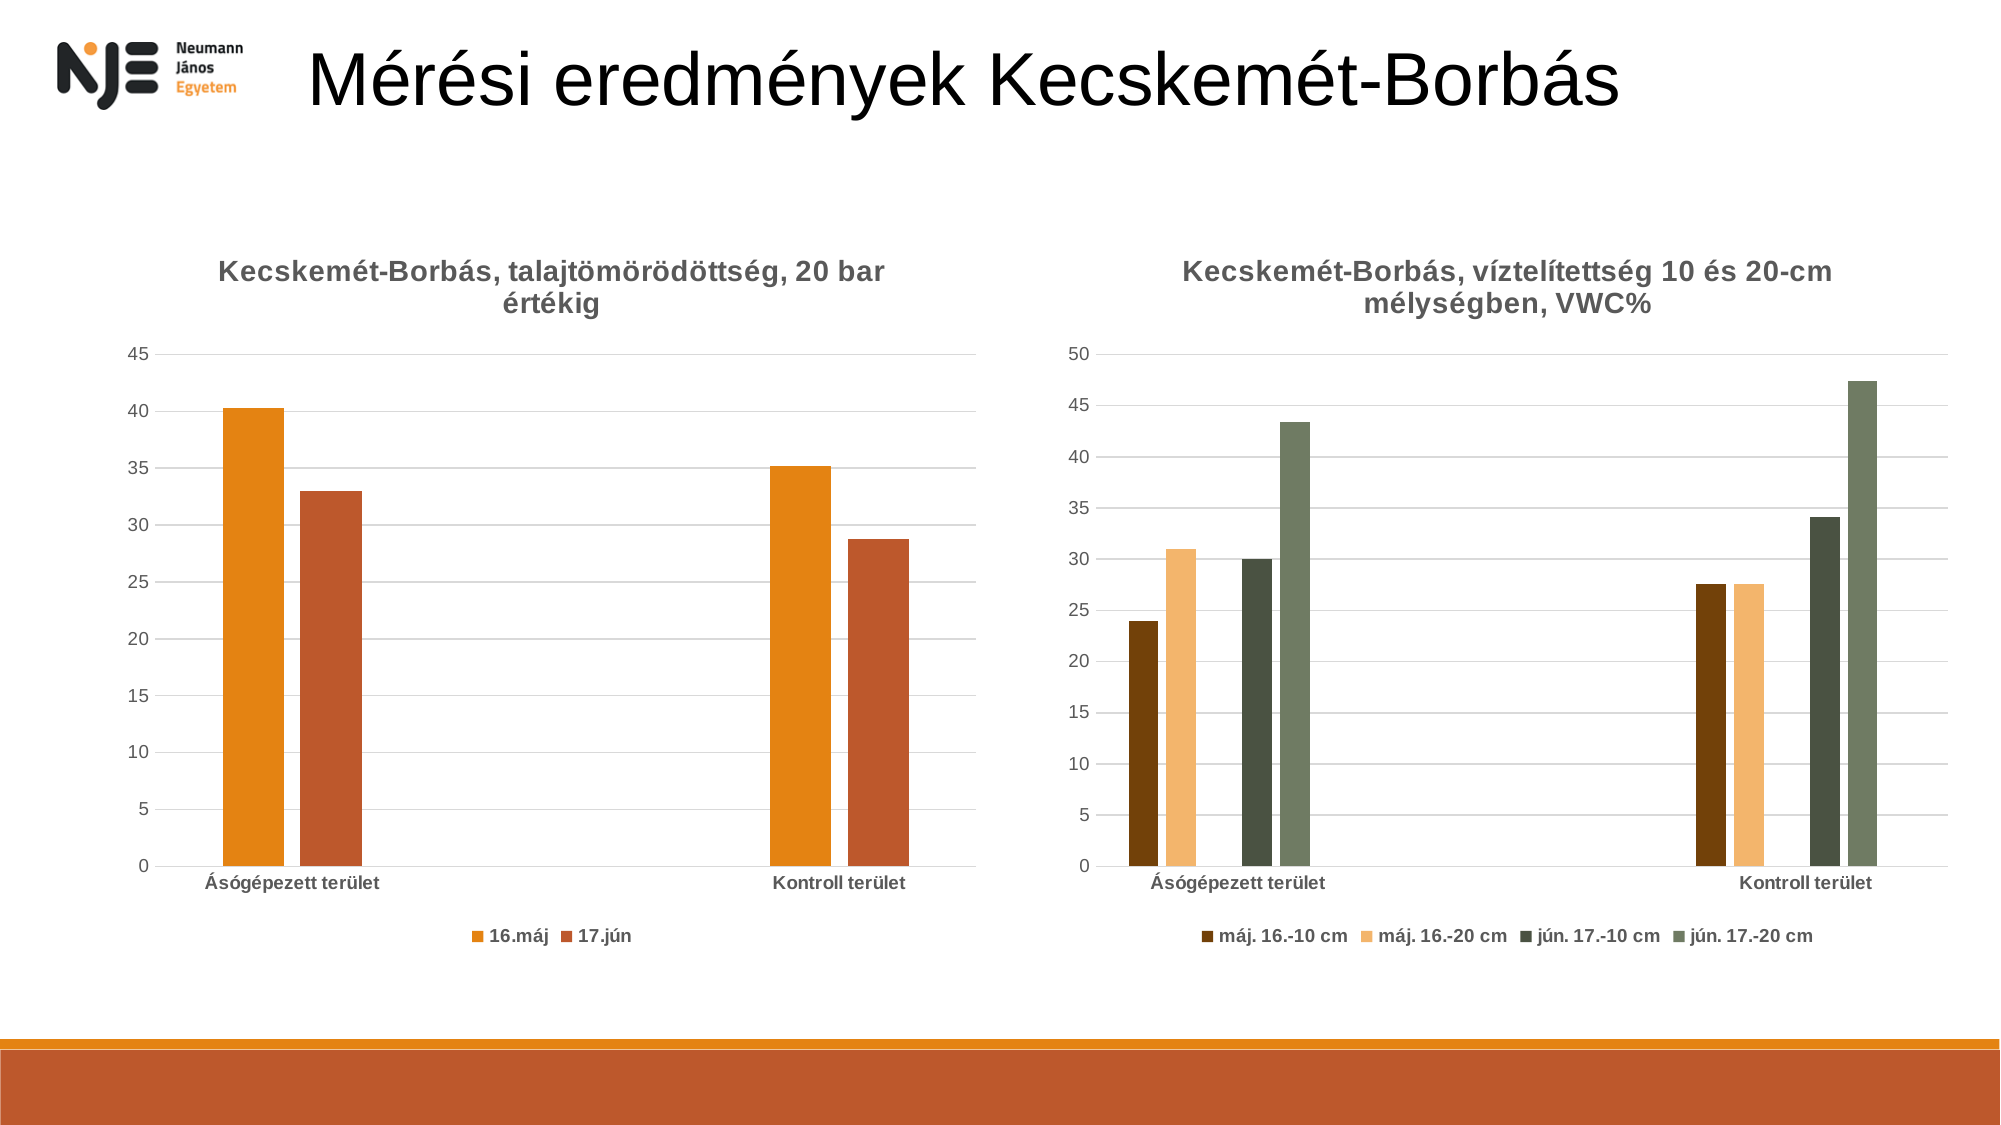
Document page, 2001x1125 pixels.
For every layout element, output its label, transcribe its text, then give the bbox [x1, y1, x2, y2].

chart [109, 222, 995, 954]
text_box Mérési eredmények Kecskemét-Borbás [292, 22, 1695, 128]
picture [56, 41, 243, 111]
chart [1049, 222, 1967, 954]
